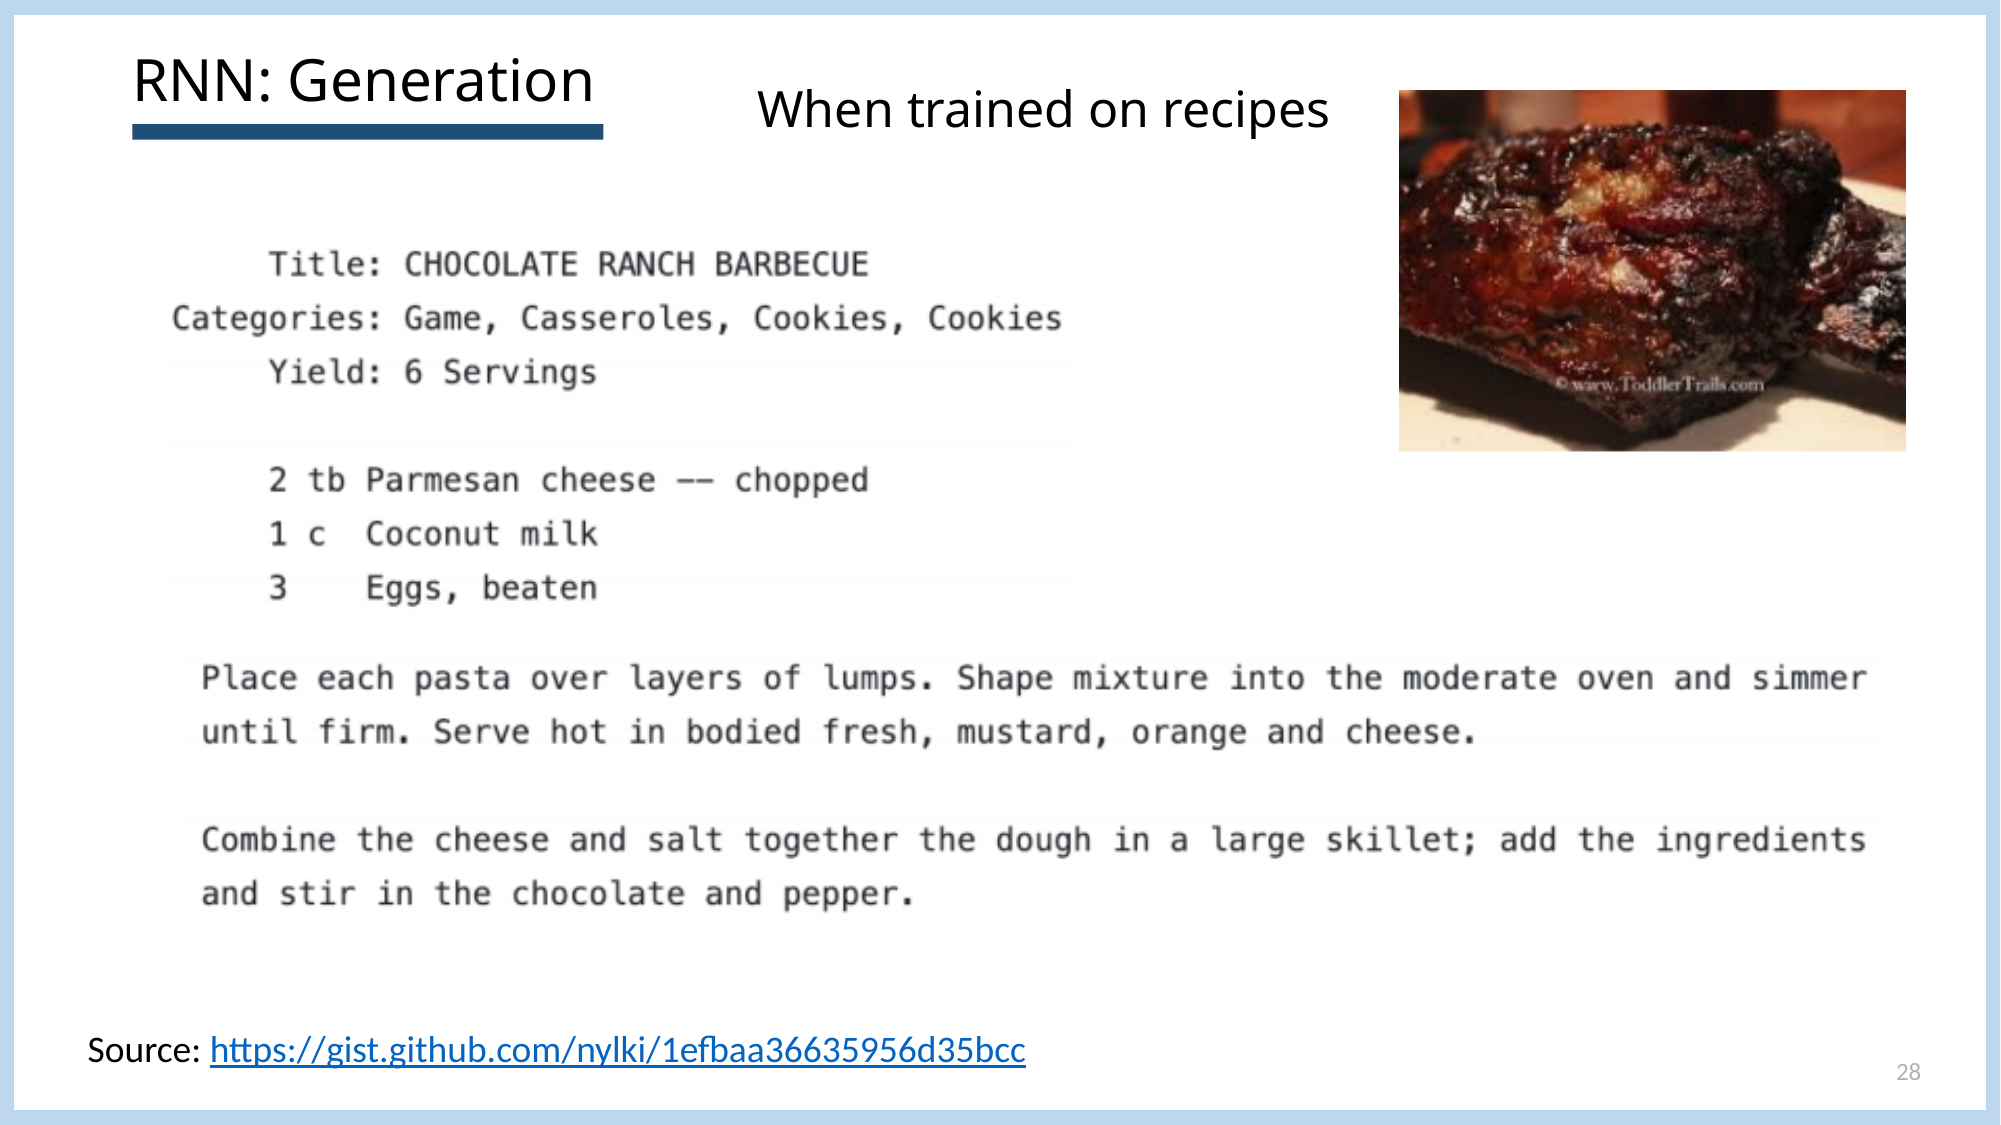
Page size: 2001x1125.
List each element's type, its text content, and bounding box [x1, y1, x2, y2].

text_box When trained on recipes [742, 69, 1359, 247]
slide_number 28 [1486, 1040, 1937, 1101]
picture [1399, 90, 1906, 454]
picture [148, 235, 1074, 628]
title RNN: Generation [117, 43, 648, 134]
picture [181, 648, 1880, 926]
text_box Source: https://gist.github.com/nylki/1efbaa36635956d35bcc [72, 1017, 1752, 1078]
